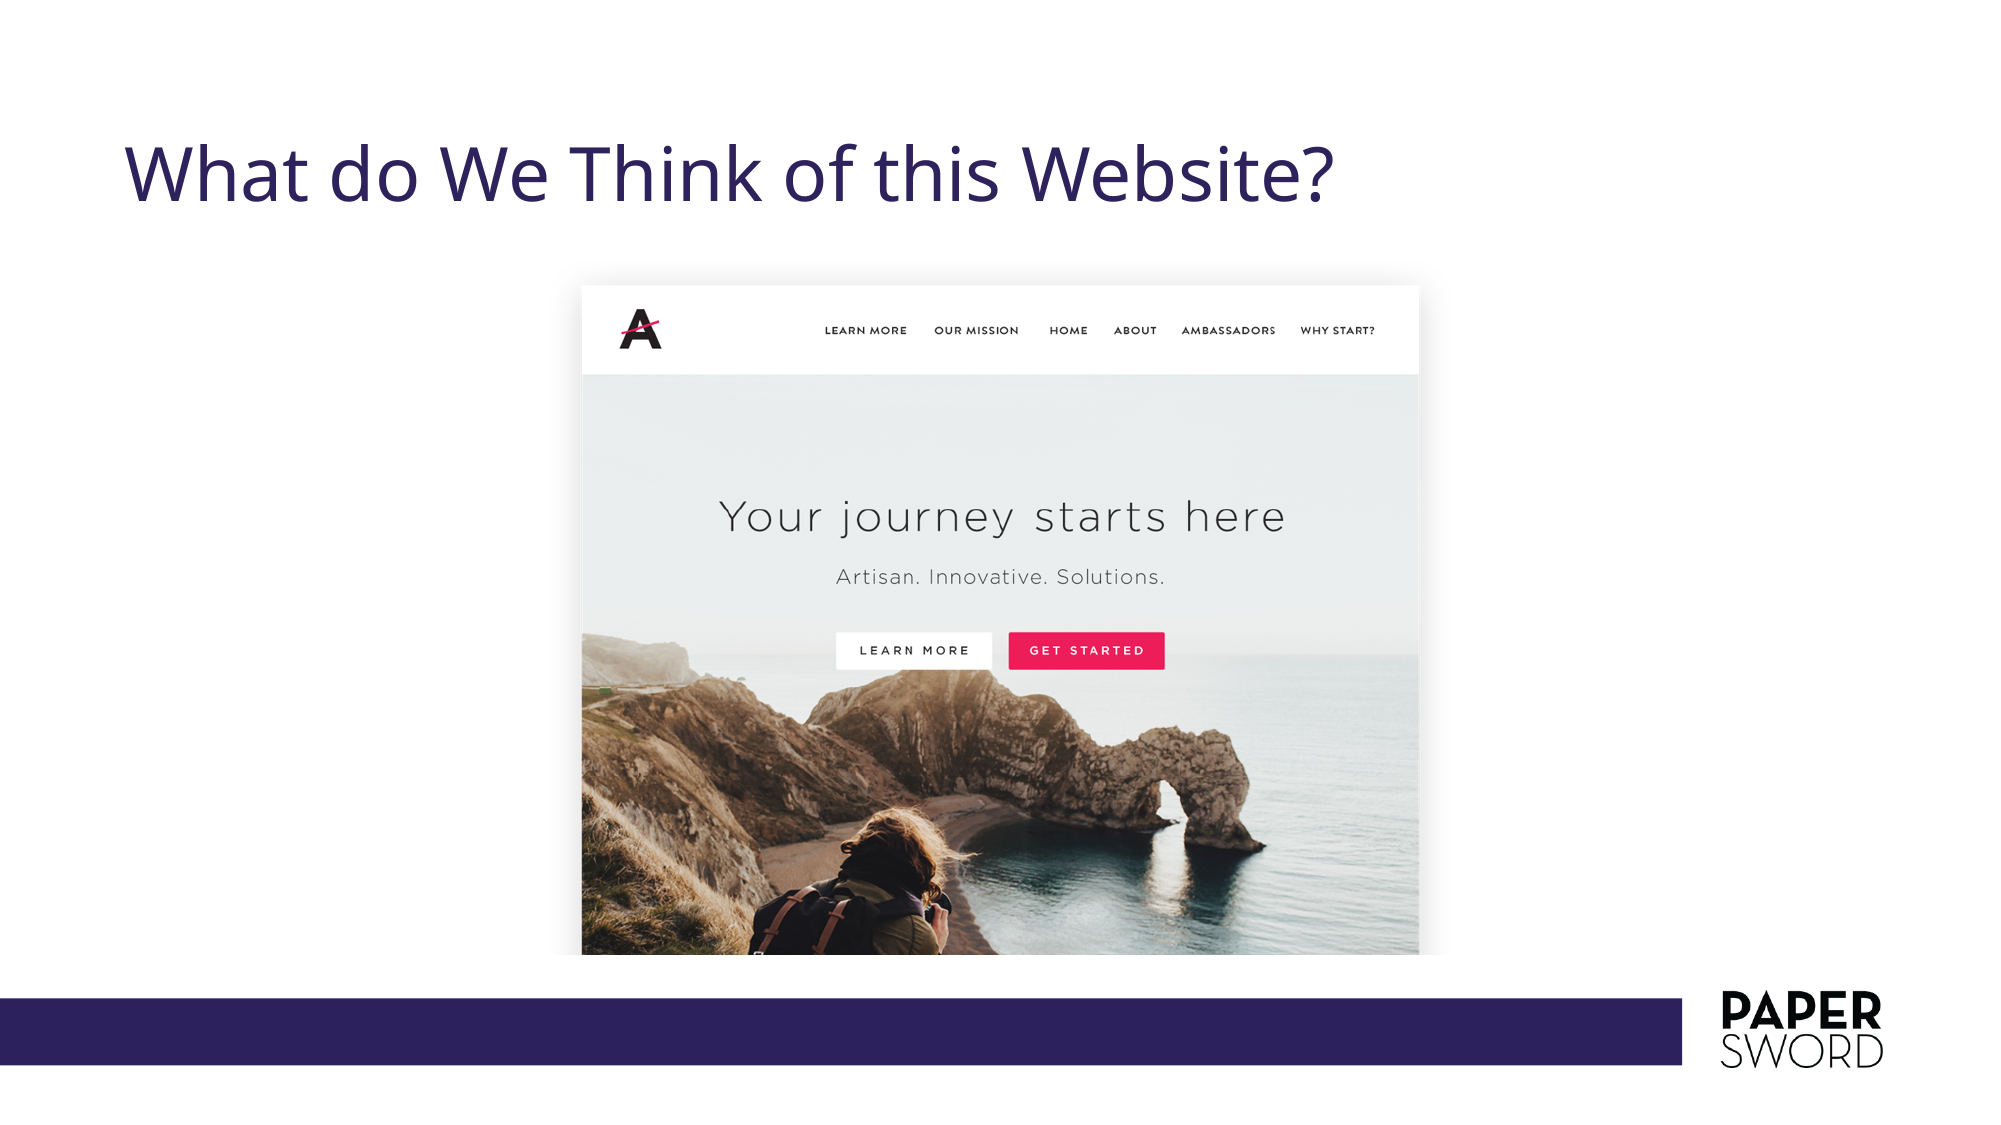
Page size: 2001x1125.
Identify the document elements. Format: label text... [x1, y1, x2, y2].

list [367, 243, 1633, 955]
title What do We Think of this Website? [109, 109, 1880, 227]
picture [1720, 990, 1883, 1068]
